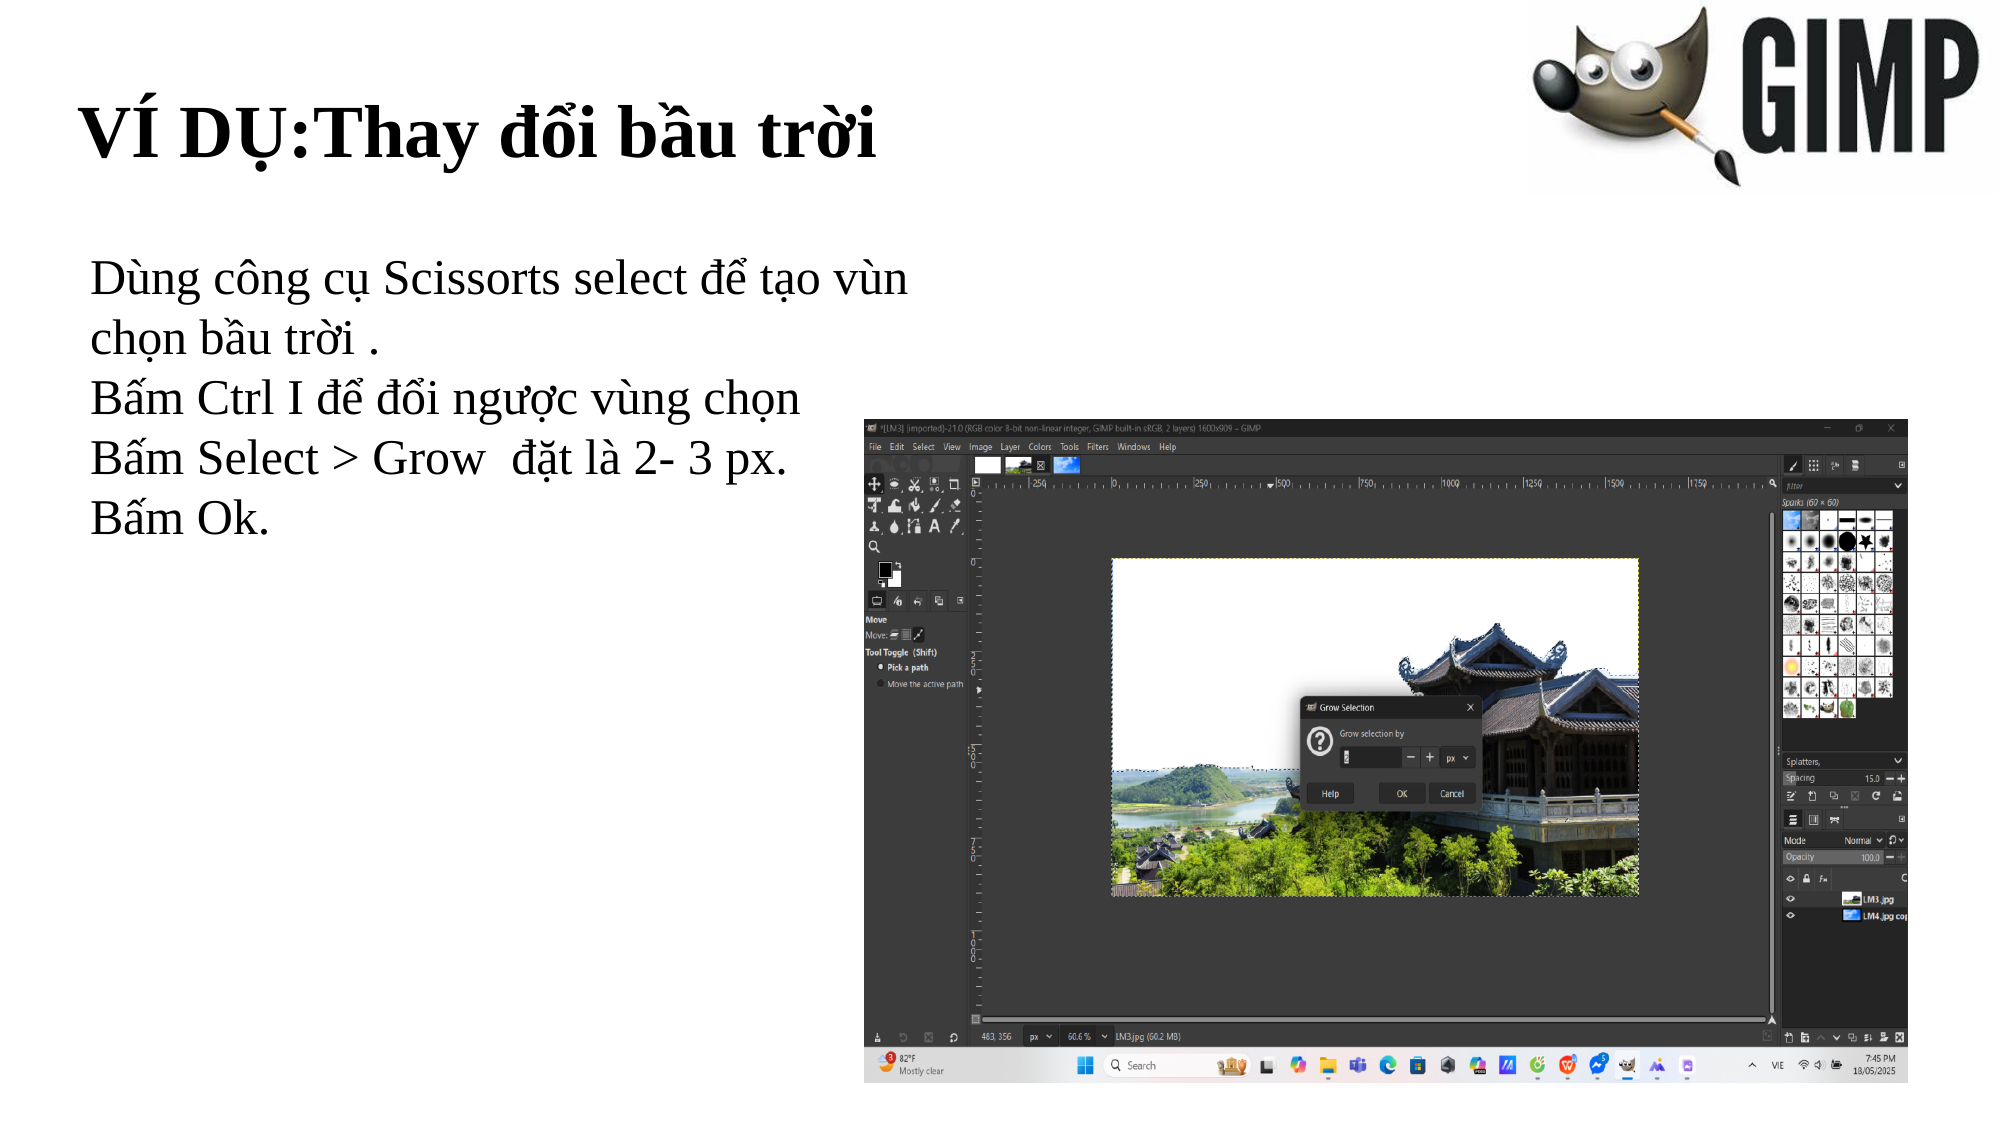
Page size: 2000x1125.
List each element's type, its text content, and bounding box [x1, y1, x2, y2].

picture [864, 419, 1908, 1083]
text_box Dùng công cụ Scissorts select để tạo vùn chọn bầu trời . Bấm Ctrl I để đổi ngược vùng chọn Bấm Select > Grow đặt là 2- 3 px. Bấm Ok. [0, 237, 1000, 553]
text_box VÍ DỤ:Thay đổi bầu trời [63, 29, 912, 180]
picture [1526, 0, 2000, 194]
